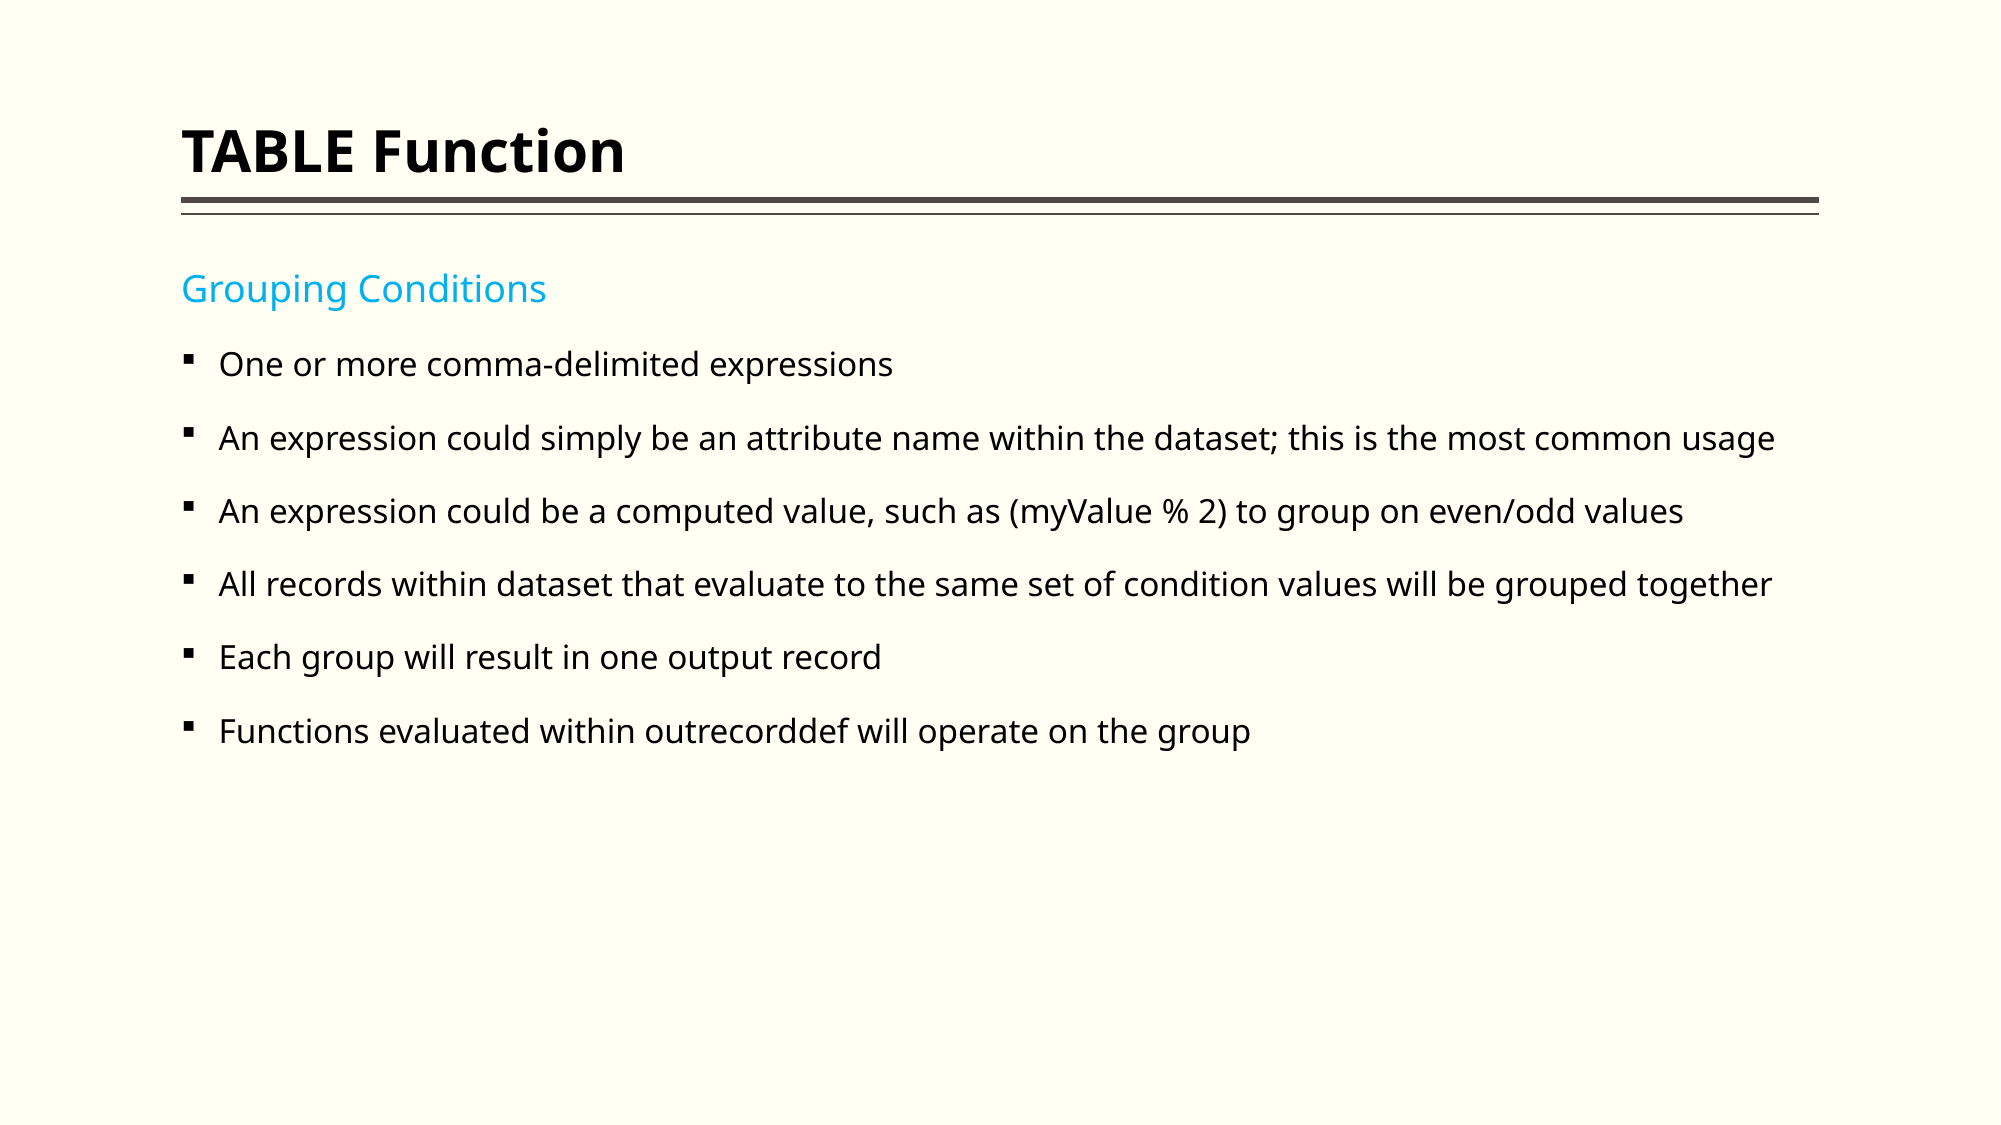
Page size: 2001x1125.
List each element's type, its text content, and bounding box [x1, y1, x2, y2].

list Grouping Conditions One or more comma-delimited expressions An expression could simply be an attribute name within the dataset; this is the most common usage An expression could be a computed value, such as (myValue % 2) to group on even/odd values All records within dataset that evaluate to the same set of condition values will be grouped together Each group will result in one output record Functions evaluated within outrecorddef will operate on the group [181, 262, 1819, 1013]
title TABLE Function [181, 12, 1819, 193]
